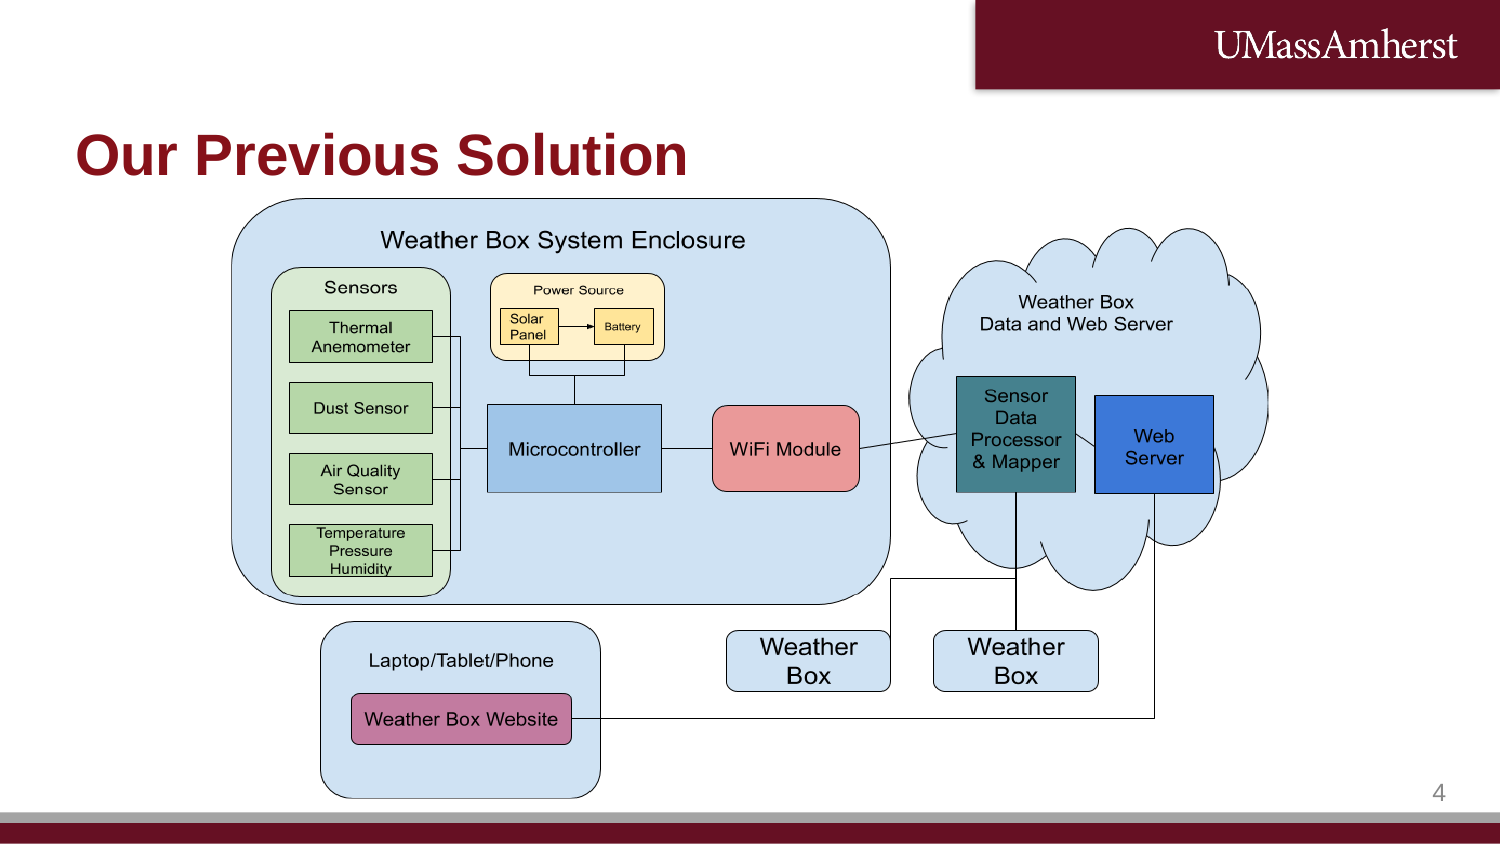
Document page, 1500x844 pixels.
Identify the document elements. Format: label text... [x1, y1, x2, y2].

slide_number ‹#› [1111, 769, 1462, 815]
title Our Previous Solution [75, 46, 1276, 188]
picture [1214, 28, 1458, 59]
picture [231, 187, 1269, 804]
